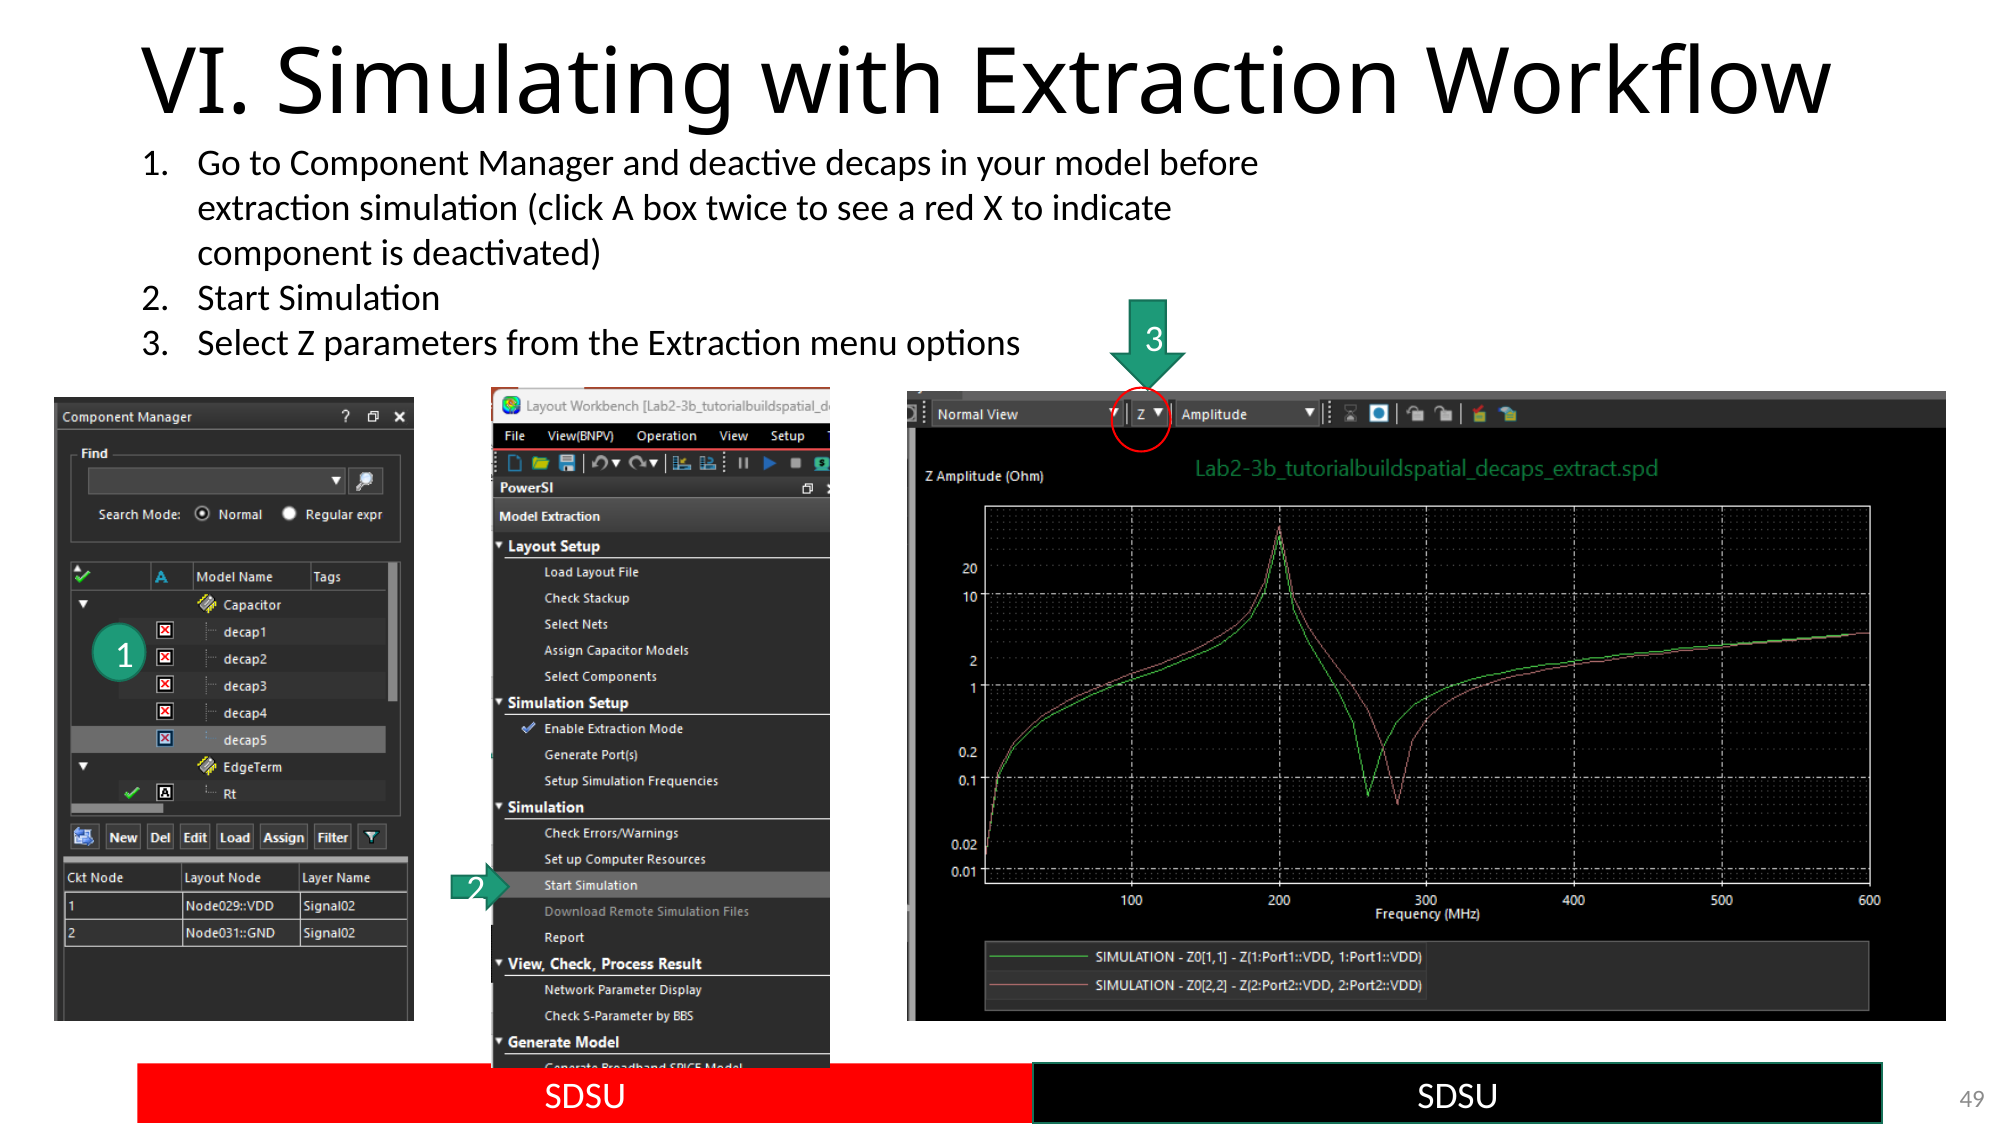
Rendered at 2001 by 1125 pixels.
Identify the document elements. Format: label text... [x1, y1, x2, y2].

text_box 3 [1109, 299, 1187, 388]
text_box 2 [450, 862, 491, 912]
picture [907, 391, 1946, 1021]
slide_number 49 [1550, 1067, 2000, 1125]
title VI. Simulating with Extraction Workflow [126, 13, 1852, 154]
text_box [1125, 386, 1157, 391]
picture [491, 387, 830, 1068]
text_box Go to Component Manager and deactive decaps in your model before extraction simulation (click A box twice to see a red X to indicate component is deactivated) Start Simulation Select Z parameters from the Extraction menu options [126, 130, 1297, 461]
picture [54, 397, 414, 1021]
